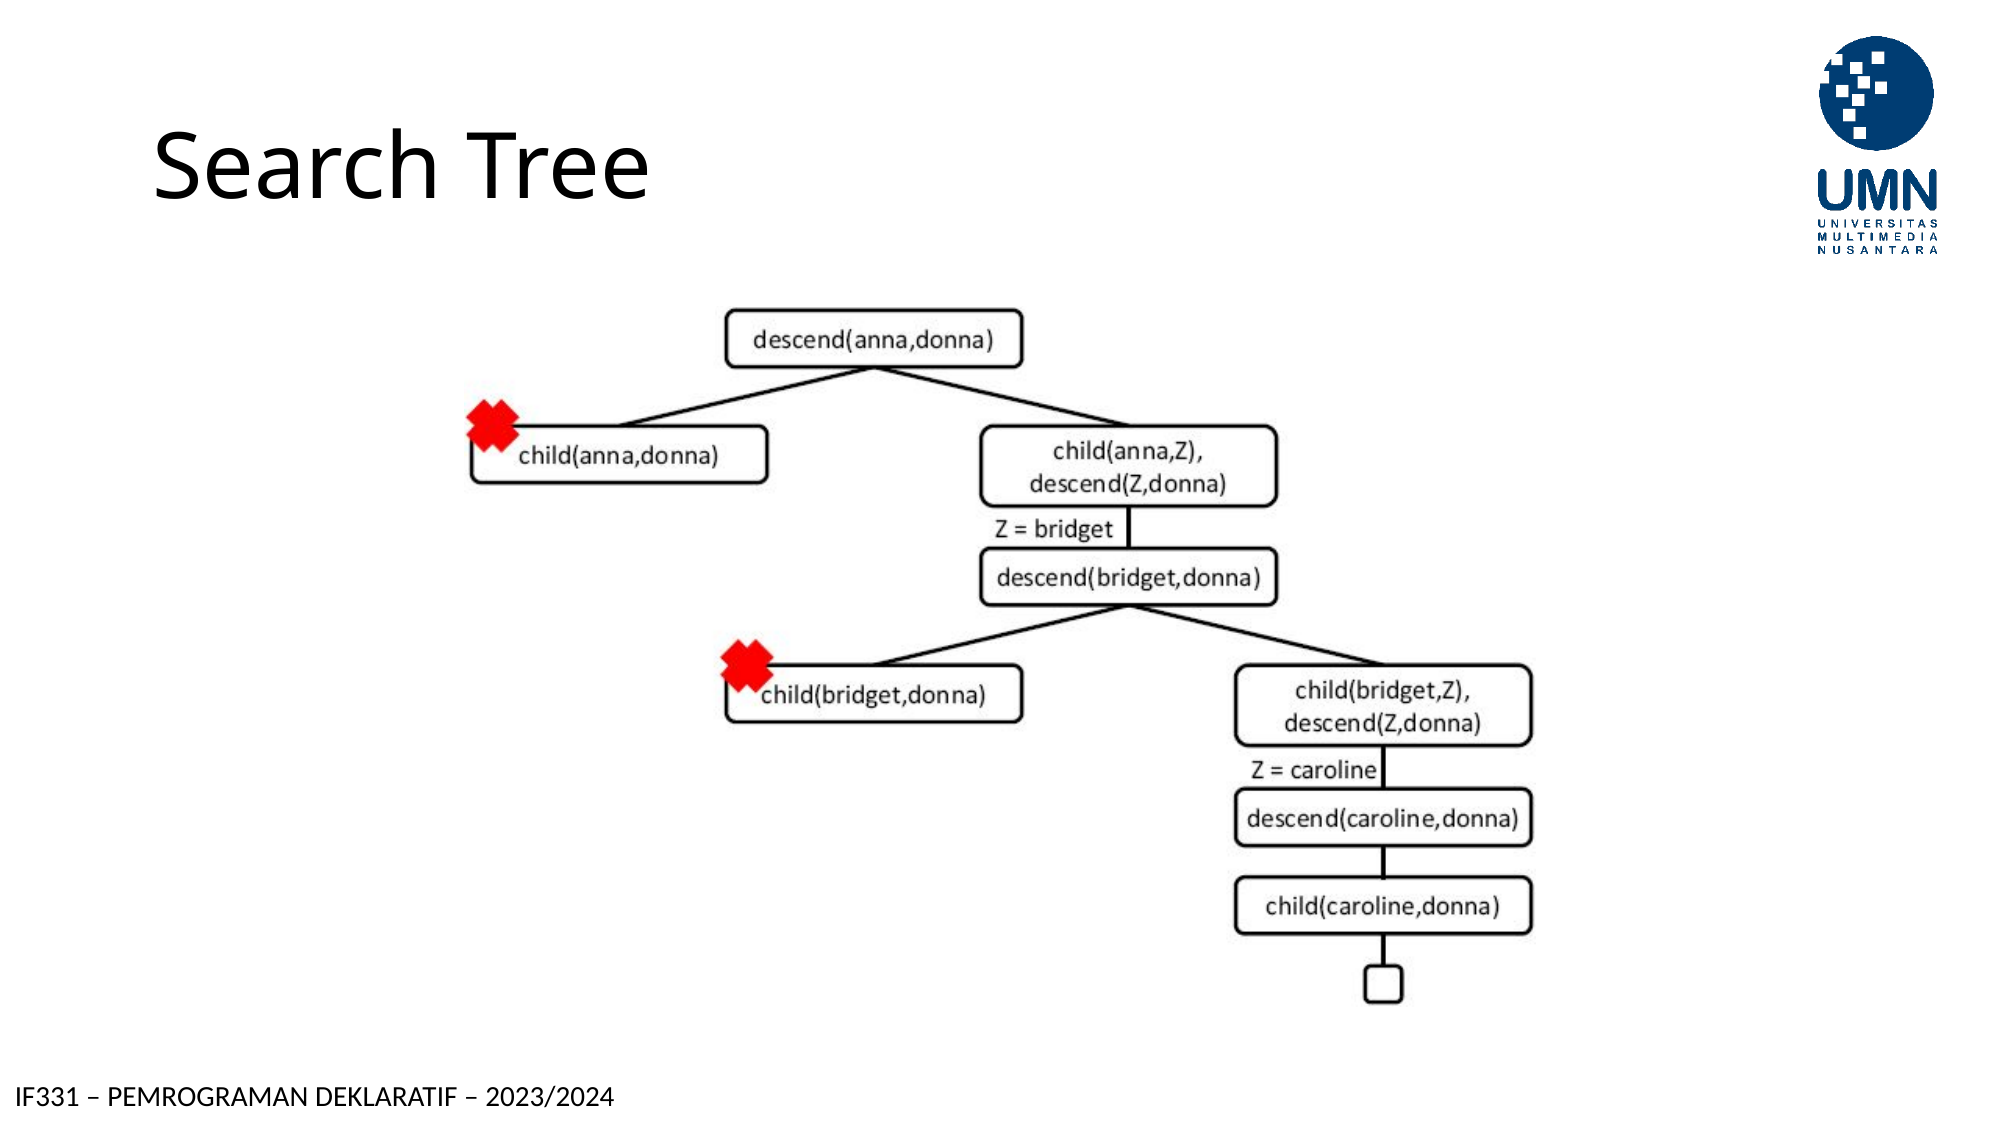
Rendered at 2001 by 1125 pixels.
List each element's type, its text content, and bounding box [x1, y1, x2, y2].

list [463, 306, 1536, 1007]
text_box IF331 – PEMROGRAMAN DEKLARATIF – 2023/2024 [0, 1069, 2000, 1120]
picture [1818, 36, 1937, 254]
title Search Tree [137, 59, 1863, 278]
